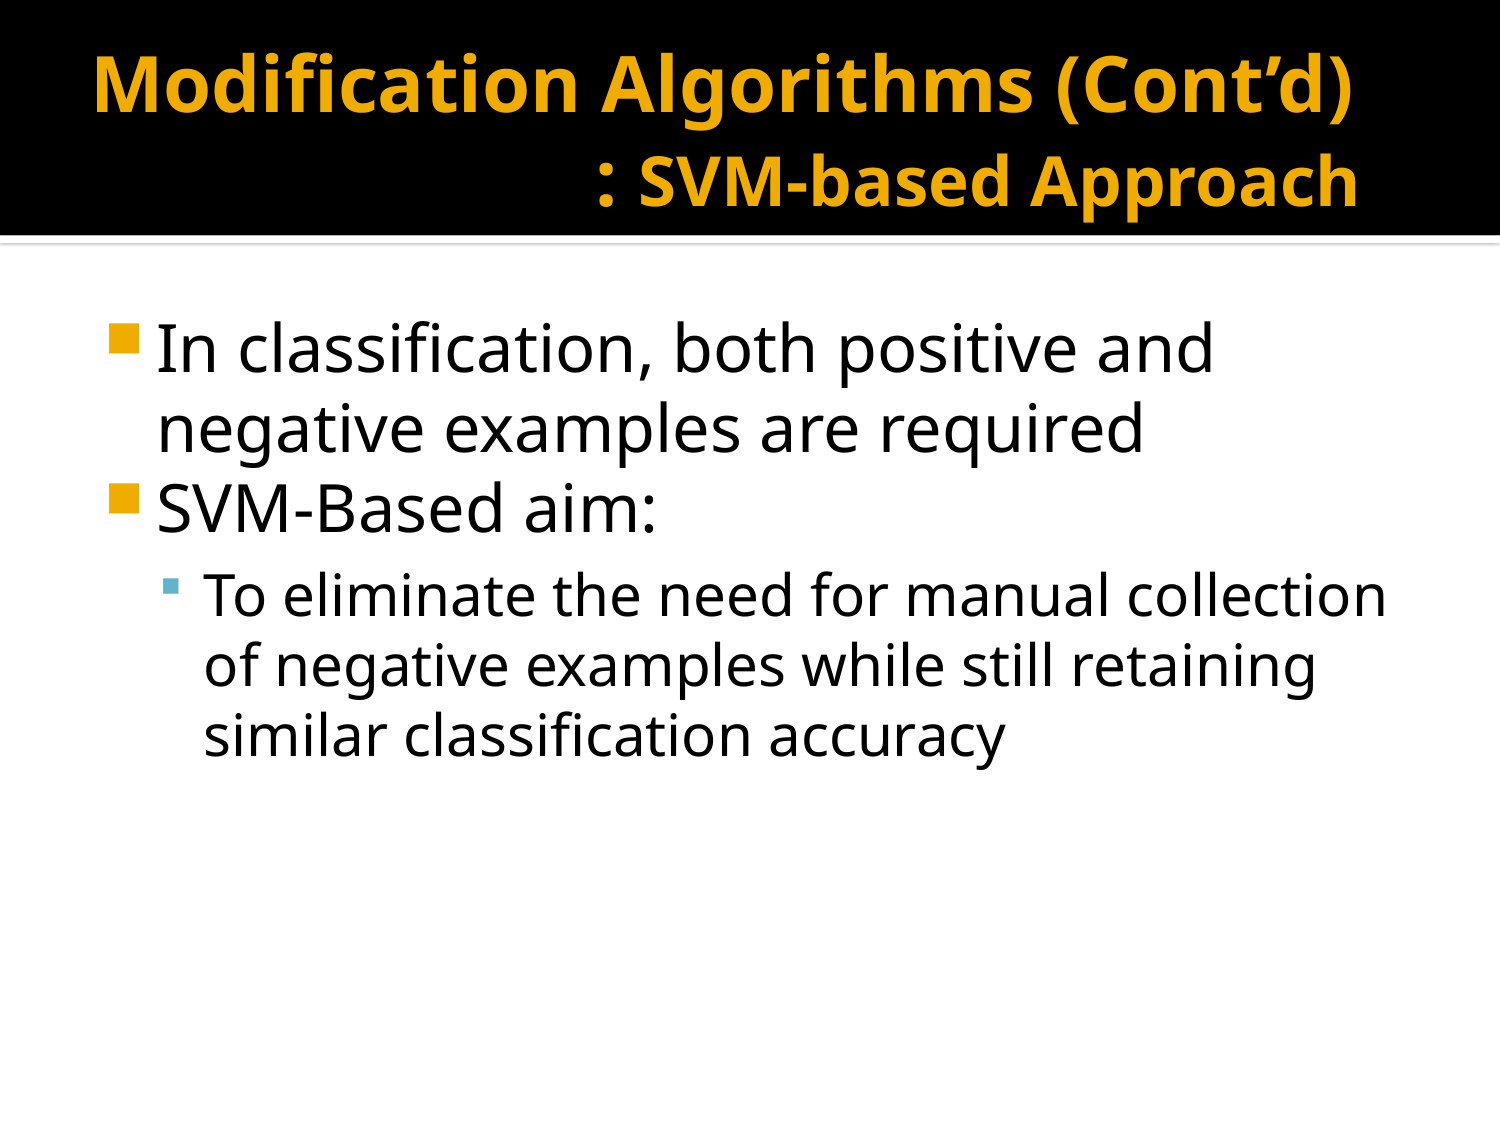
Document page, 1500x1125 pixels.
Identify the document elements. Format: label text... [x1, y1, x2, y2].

title Modification Algorithms (Cont’d) : SVM-based Approach [75, 25, 1425, 231]
list In classification, both positive and negative examples are required SVM-Based aim: To eliminate the need for manual collection of negative examples while still retaining similar classification accuracy [75, 291, 1425, 1050]
